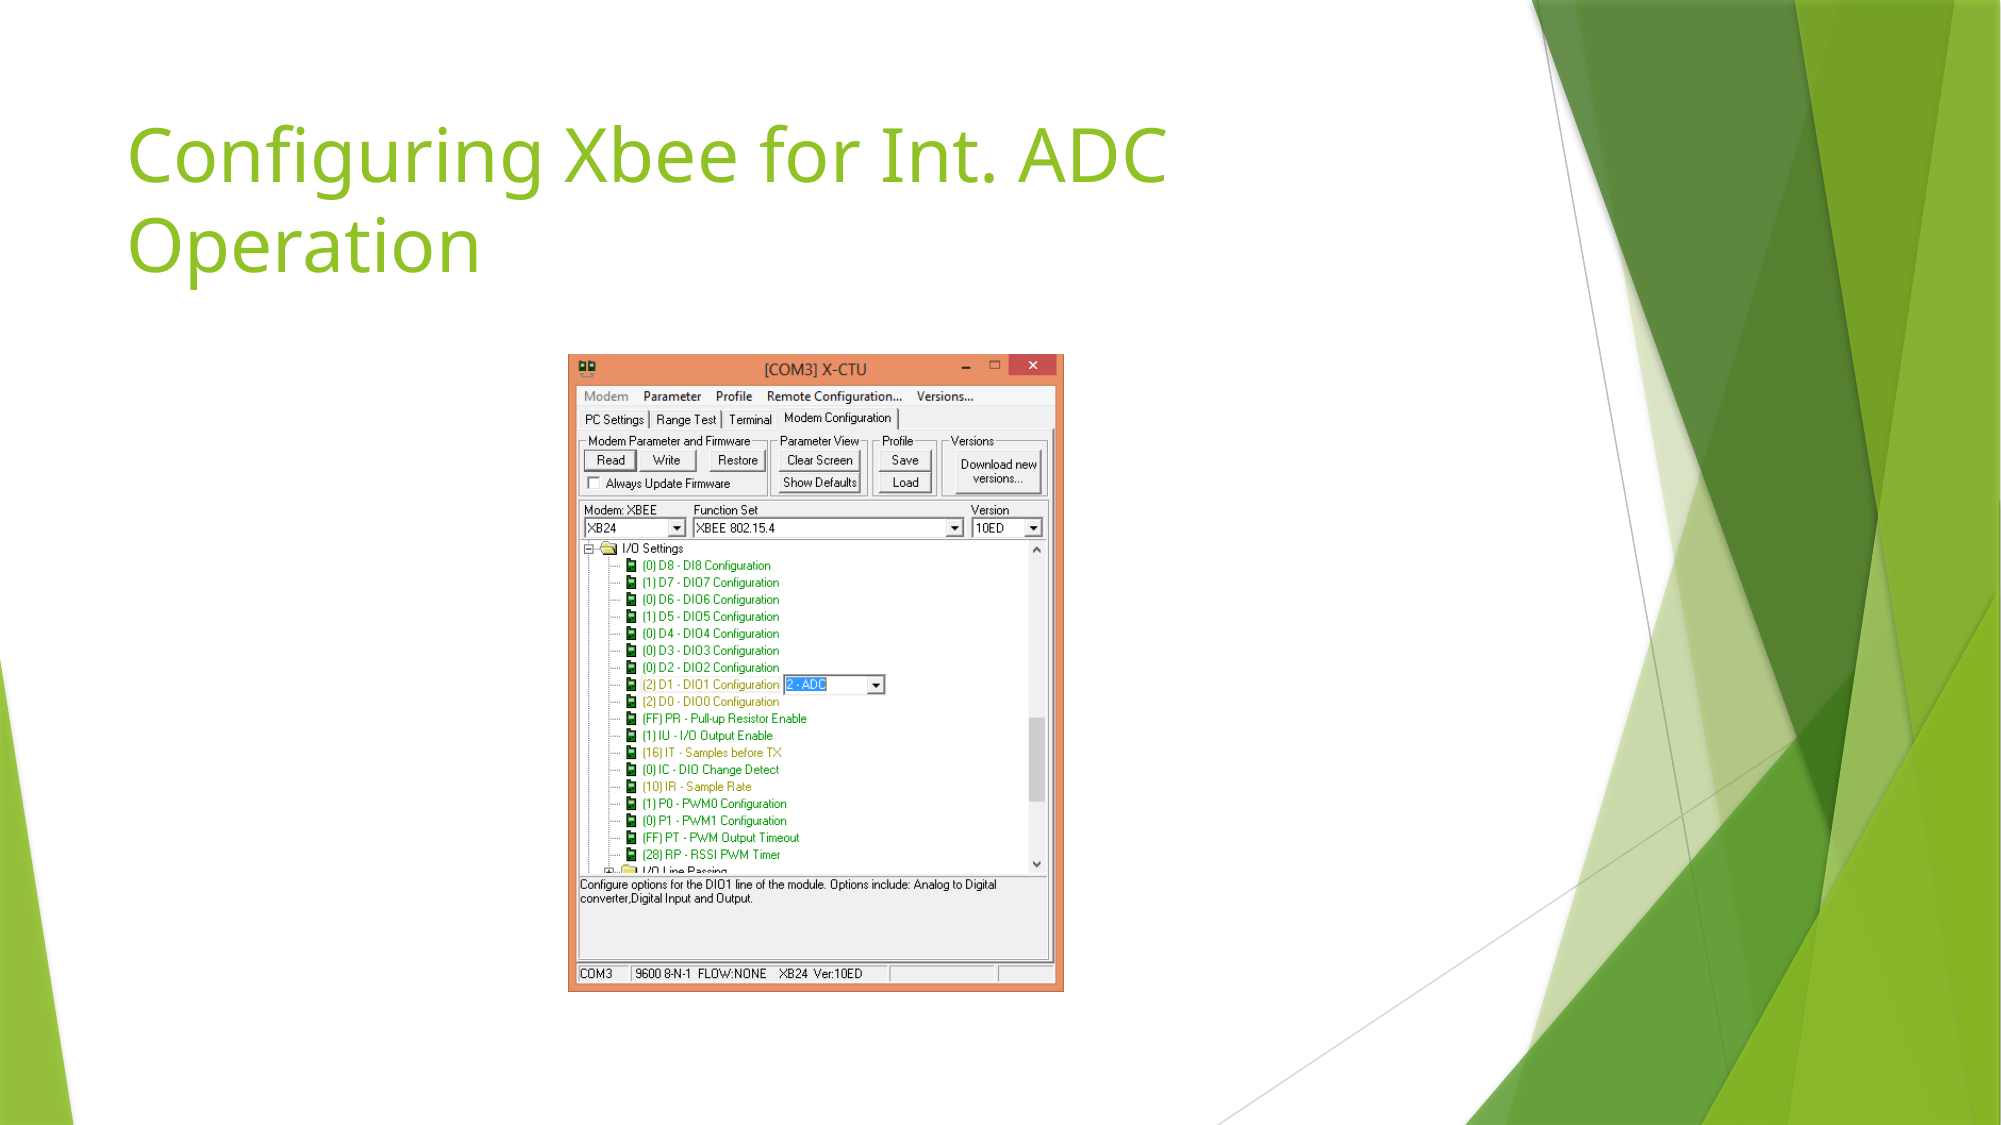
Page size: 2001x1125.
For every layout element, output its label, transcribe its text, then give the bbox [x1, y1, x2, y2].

title Configuring Xbee for Int. ADC Operation [111, 99, 1522, 317]
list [568, 353, 1064, 992]
